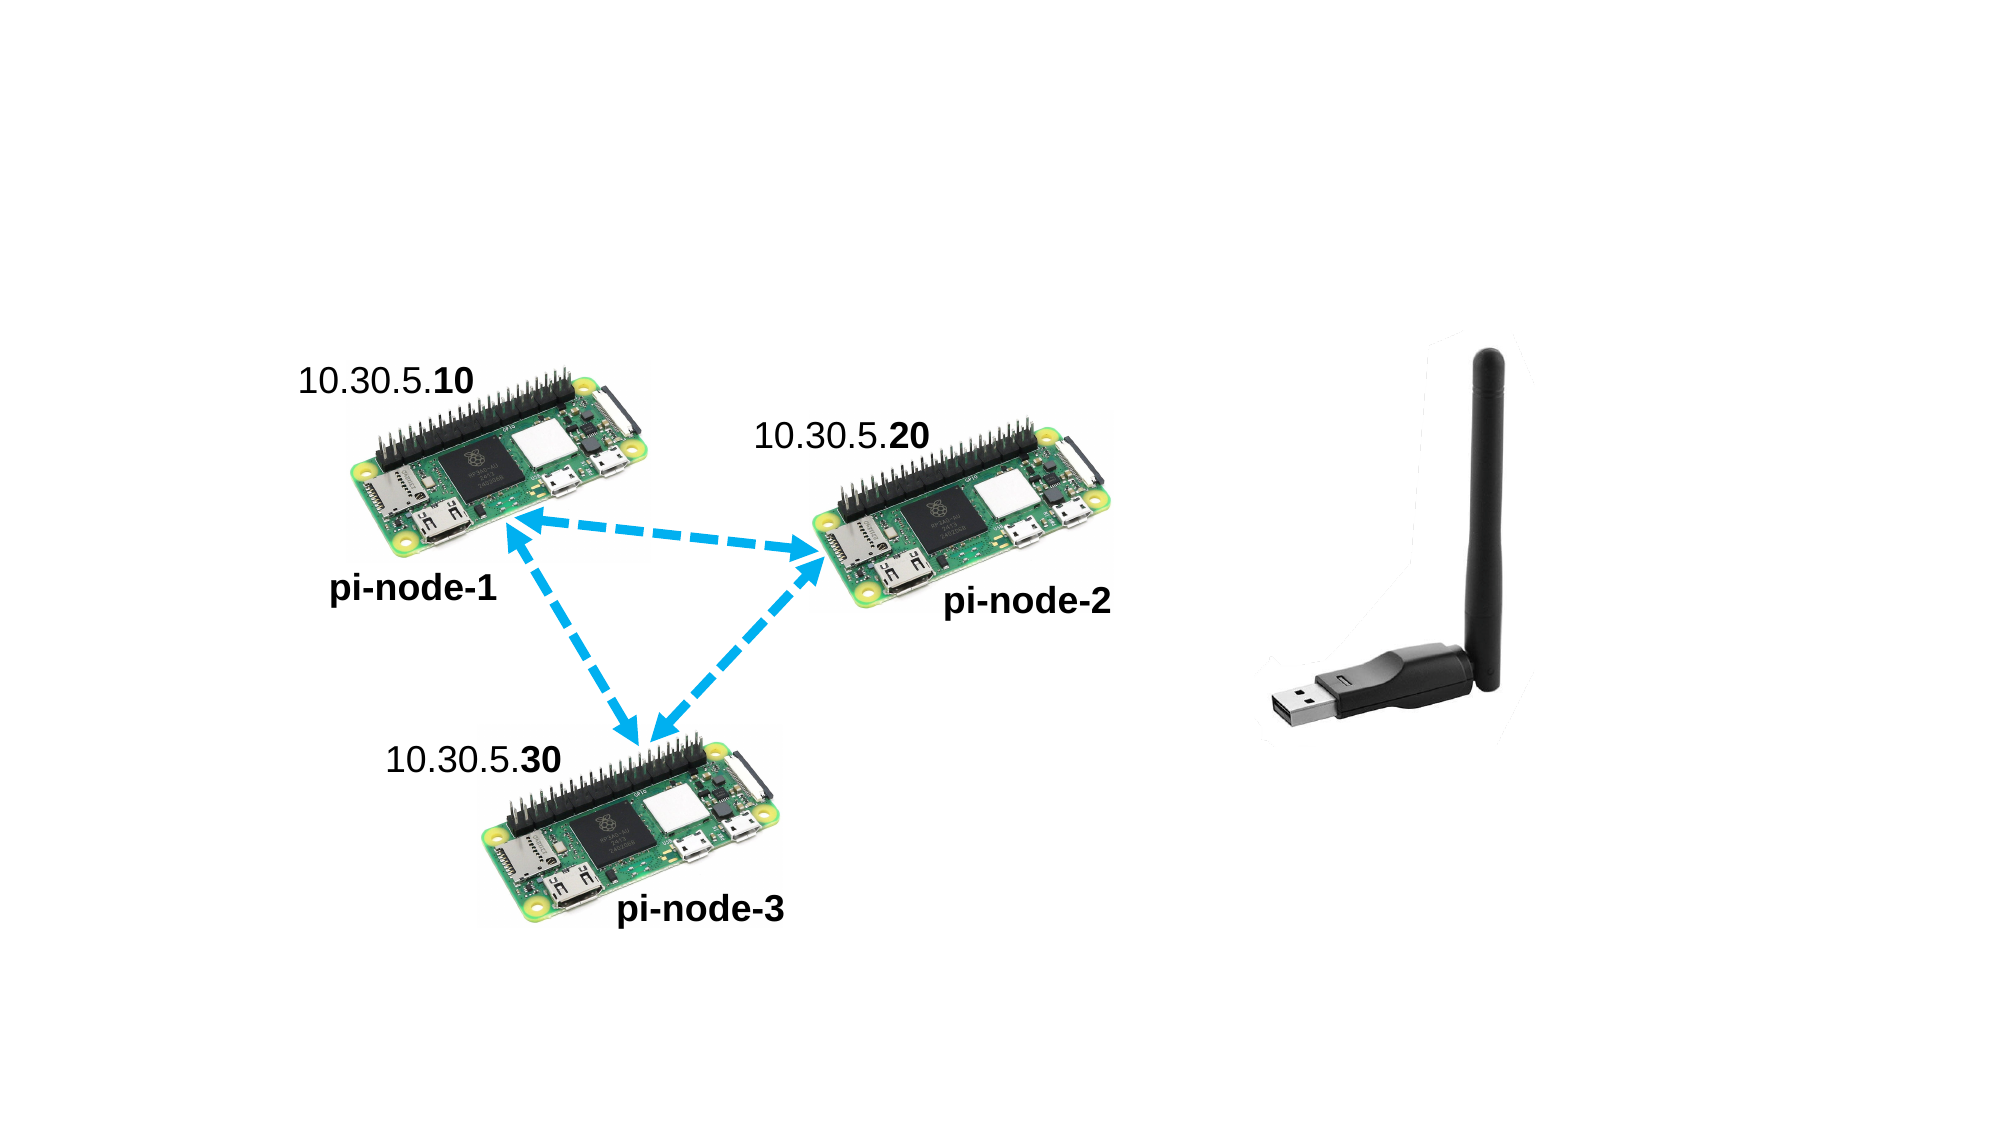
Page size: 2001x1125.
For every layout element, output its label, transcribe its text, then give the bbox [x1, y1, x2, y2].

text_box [354, 724, 783, 928]
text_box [267, 348, 652, 563]
text_box pi-node-3 [582, 876, 819, 937]
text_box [723, 403, 1114, 614]
text_box pi-node-2 [909, 568, 1146, 629]
picture [1254, 329, 1535, 747]
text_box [505, 522, 640, 747]
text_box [513, 516, 820, 552]
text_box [649, 555, 826, 743]
text_box pi-node-1 [295, 563, 505, 616]
